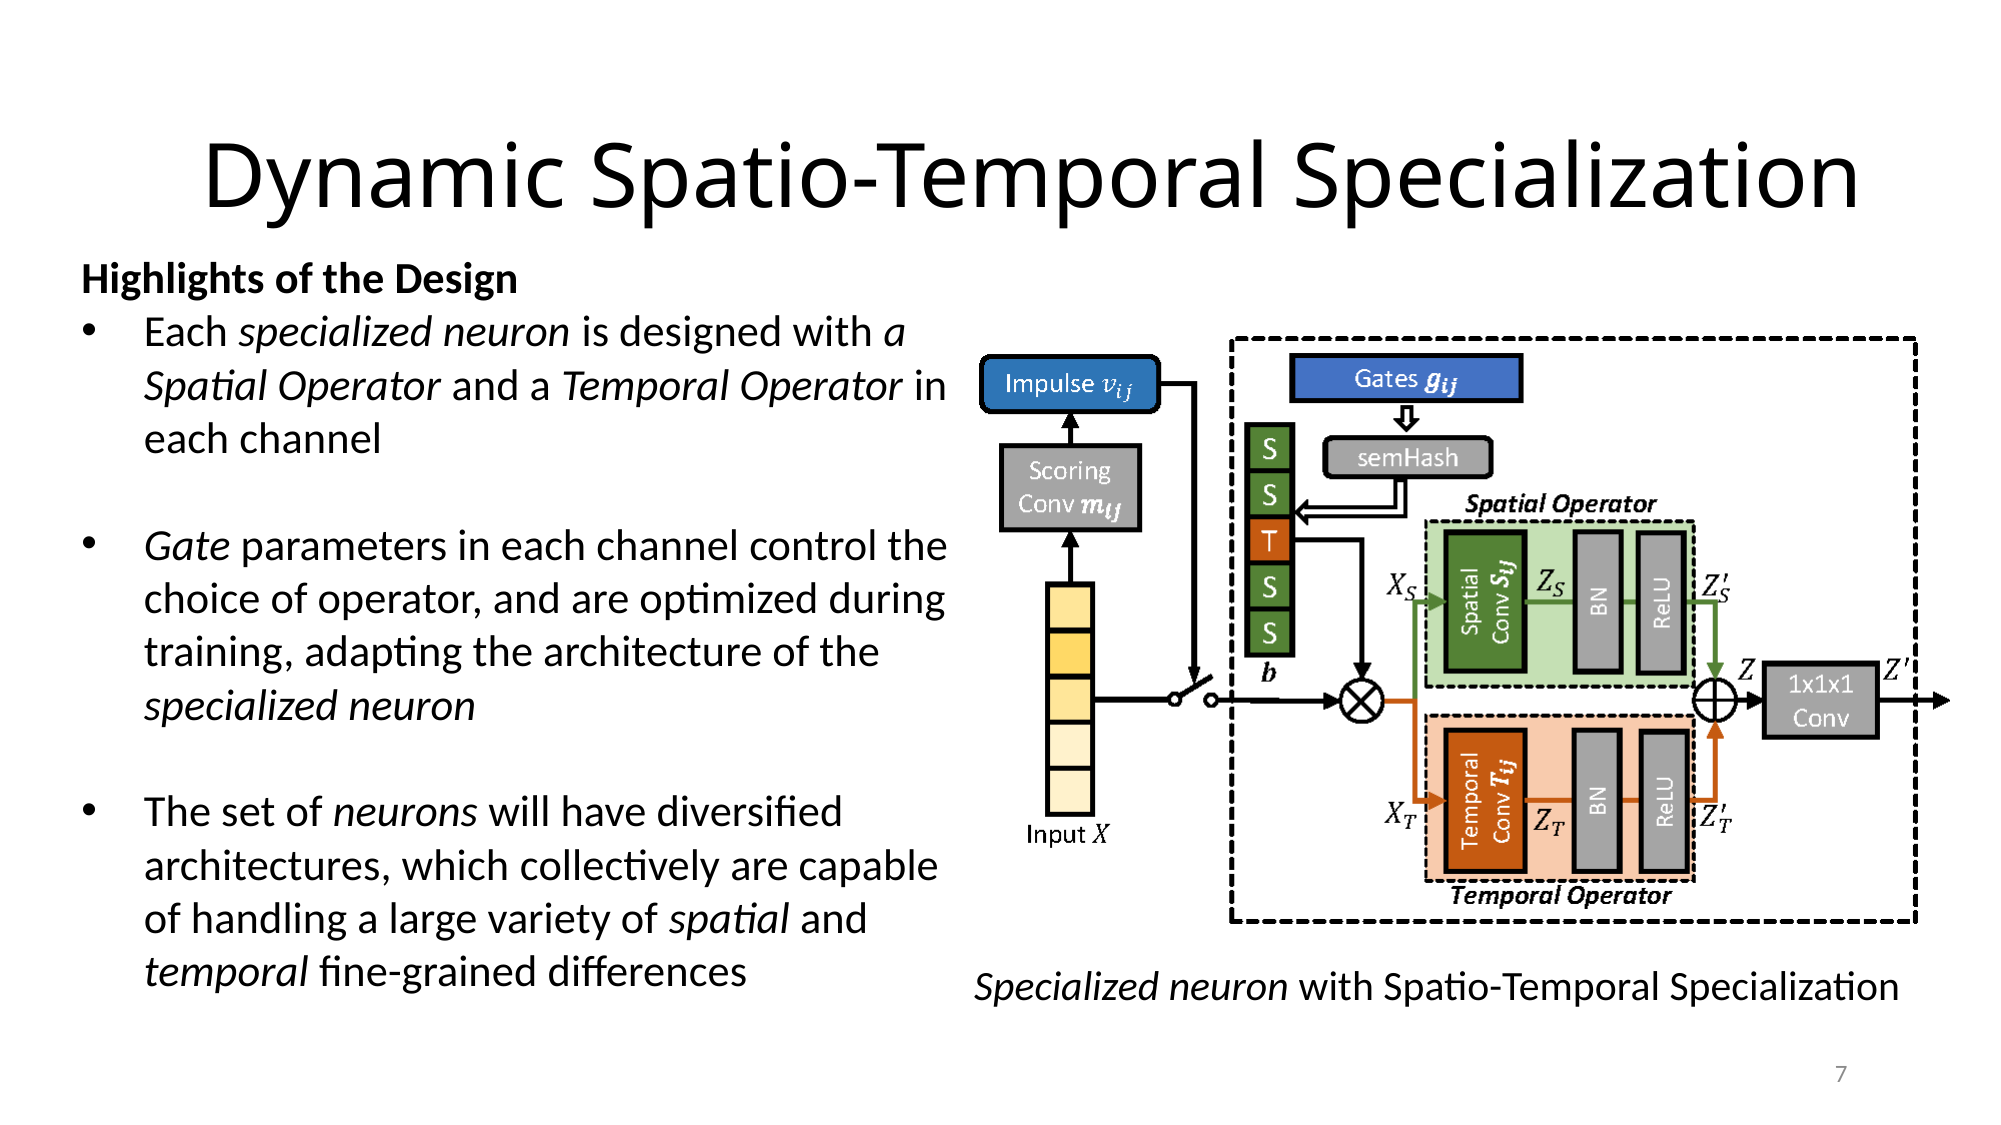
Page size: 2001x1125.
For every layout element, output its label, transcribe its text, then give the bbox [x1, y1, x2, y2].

text_box Specialized neuron with Spatio-Temporal Specialization [959, 951, 1977, 1017]
slide_number 7 [1412, 1042, 1863, 1103]
text_box Dynamic Spatio-Temporal Specialization [133, 78, 1934, 266]
text_box Highlights of the Design Each specialized neuron is designed with a Spatial Operator and a Temporal Operator in each channel Gate parameters in each channel control the choice of operator, and are optimized during training, adapting the architecture of the specialized neuron The set of neurons will have diversified architectures, which collectively are capable of handling a large variety of spatial and temporal fine-grained differences [66, 241, 969, 1003]
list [968, 334, 1955, 926]
